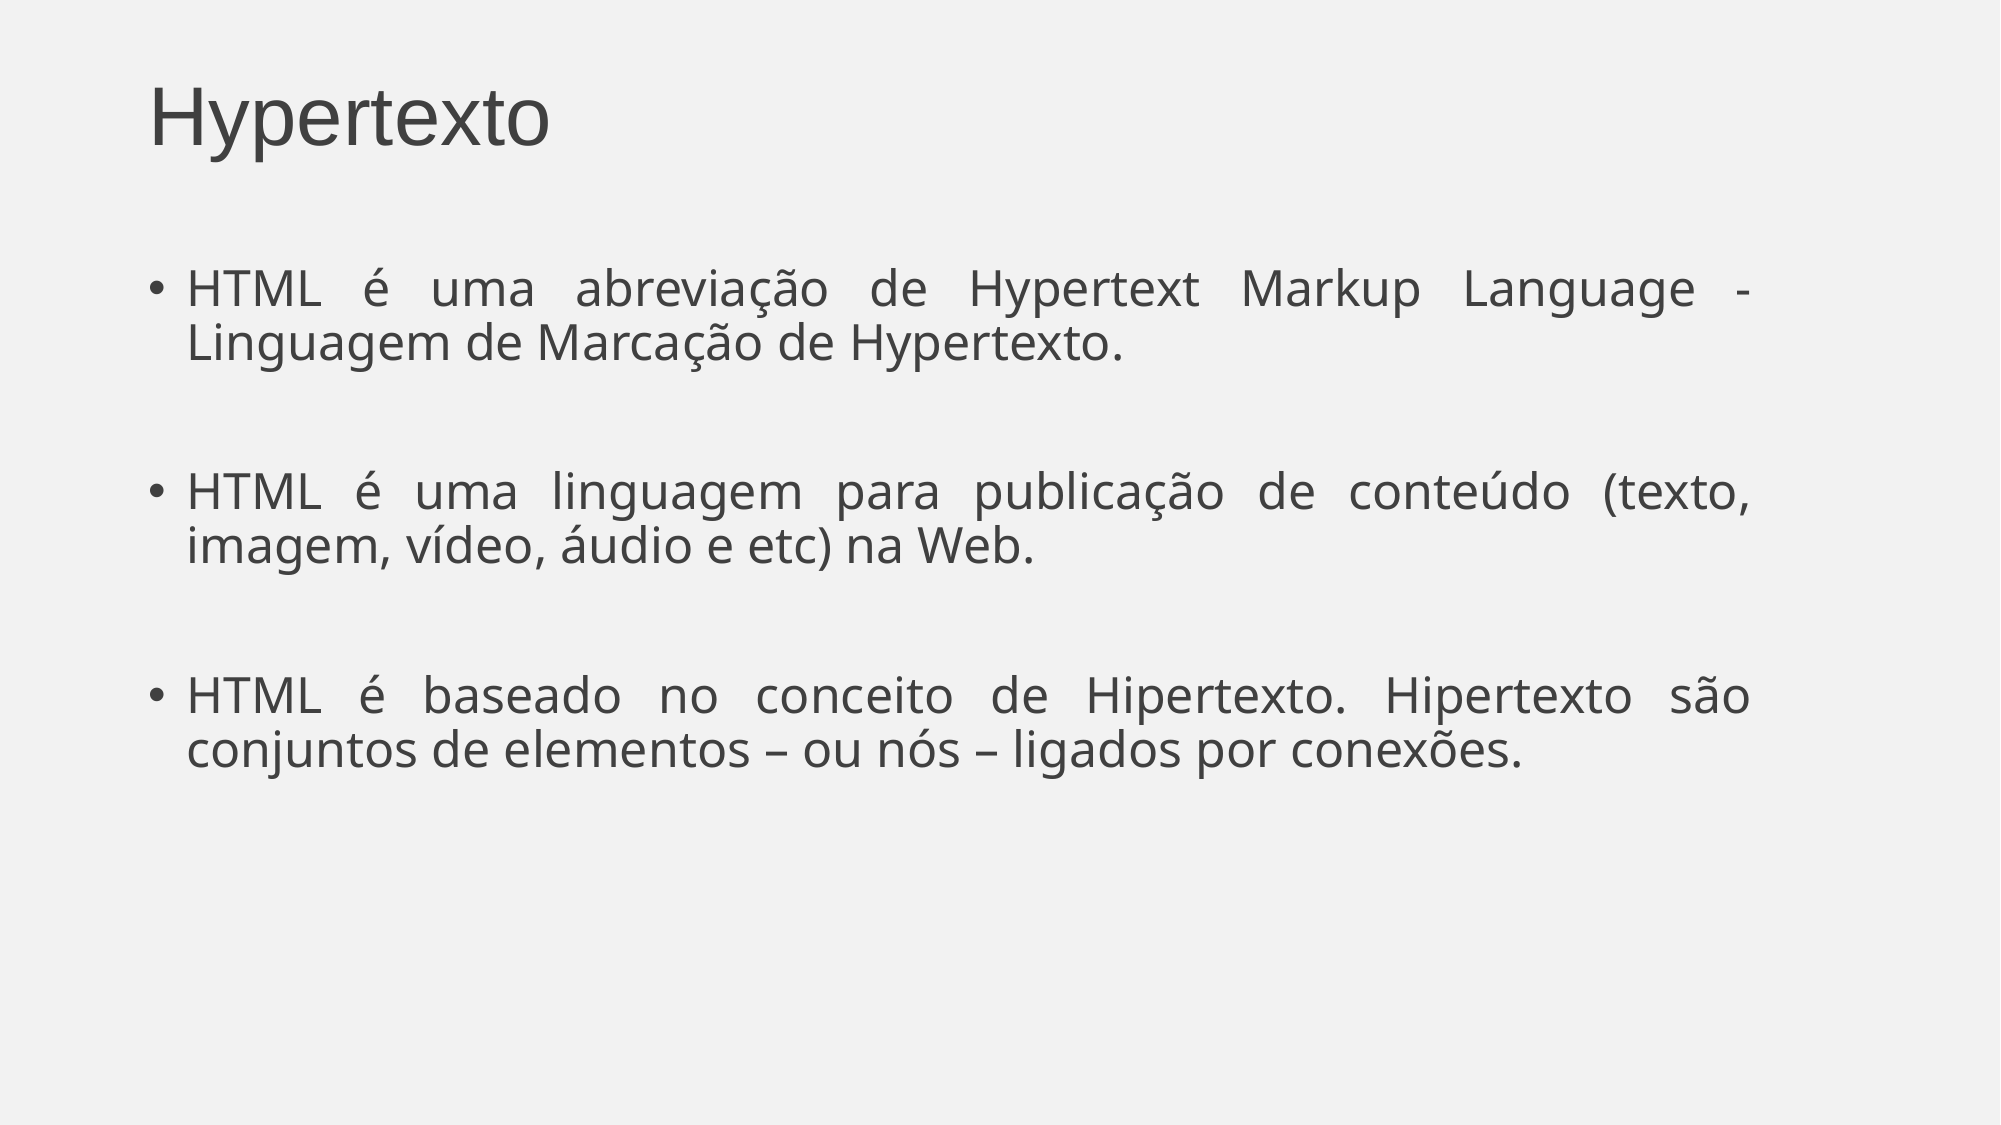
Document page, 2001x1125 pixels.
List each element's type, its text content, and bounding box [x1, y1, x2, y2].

list HTML é uma abreviação de Hypertext Markup Language - Linguagem de Marcação de Hypertexto. HTML é uma linguagem para publicação de conteúdo (texto, imagem, vídeo, áudio e etc) na Web. HTML é baseado no conceito de Hipertexto. Hipertexto são conjuntos de elementos – ou nós – ligados por conexões. [133, 255, 1768, 1071]
title Hypertexto [133, 37, 1918, 200]
